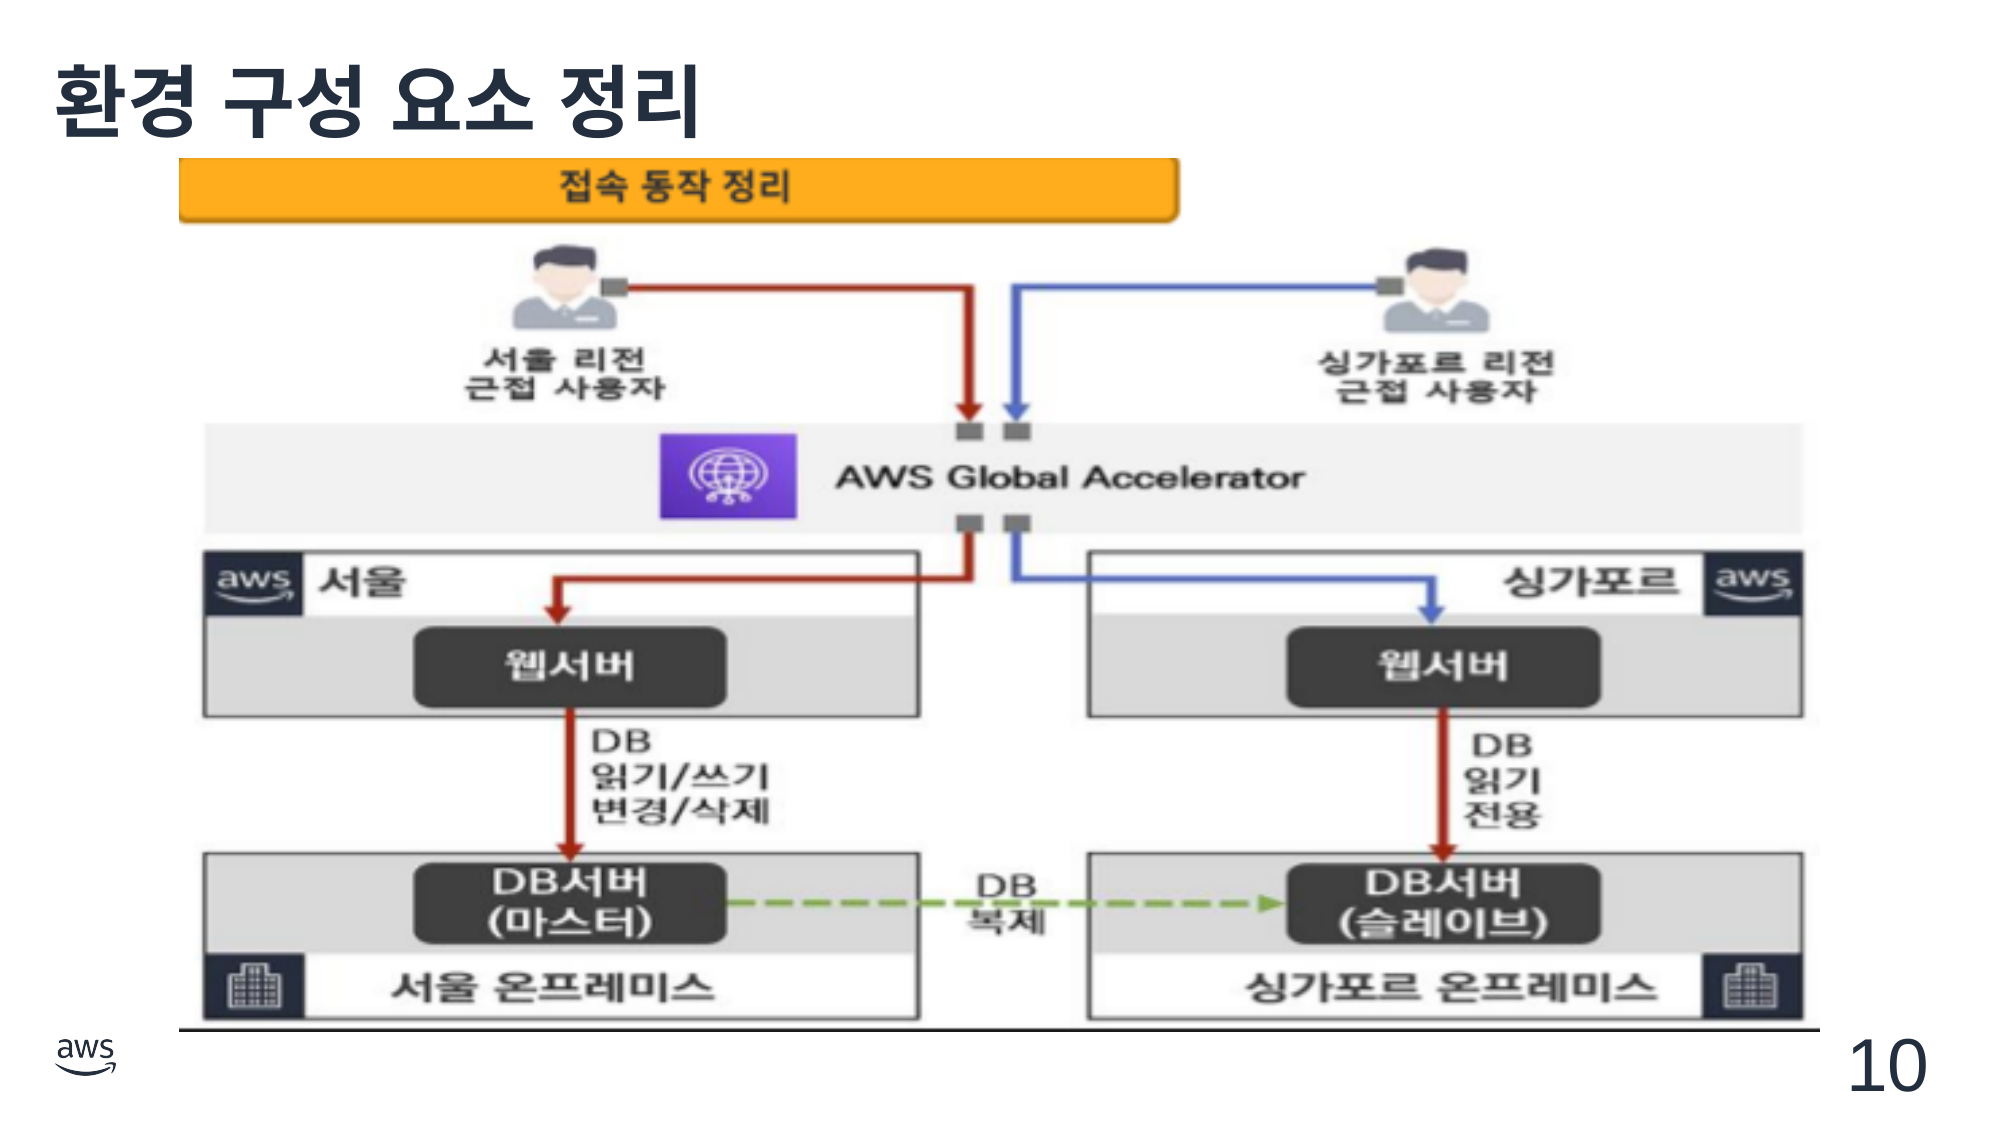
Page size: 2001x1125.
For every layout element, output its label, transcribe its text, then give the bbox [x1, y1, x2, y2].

slide_number 10 [1494, 1031, 1945, 1092]
picture [179, 158, 1820, 1032]
picture [55, 1039, 116, 1076]
title 환경 구성 요소 정리 [39, 52, 1961, 159]
